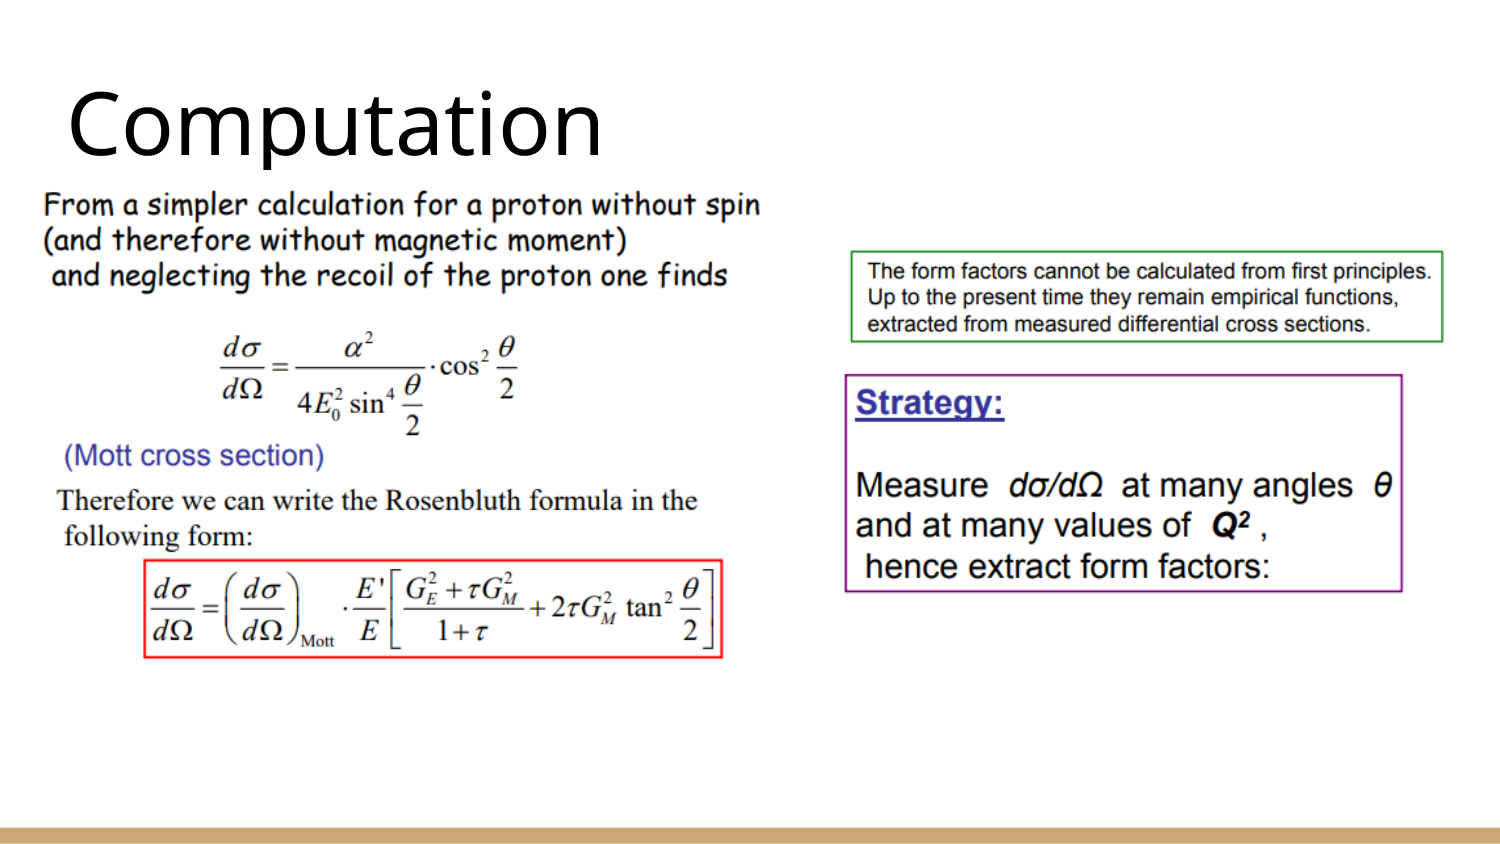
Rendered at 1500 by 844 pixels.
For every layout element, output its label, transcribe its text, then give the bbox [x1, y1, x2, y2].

picture [12, 170, 770, 674]
title Computation [51, 51, 1449, 189]
picture [828, 235, 1450, 631]
